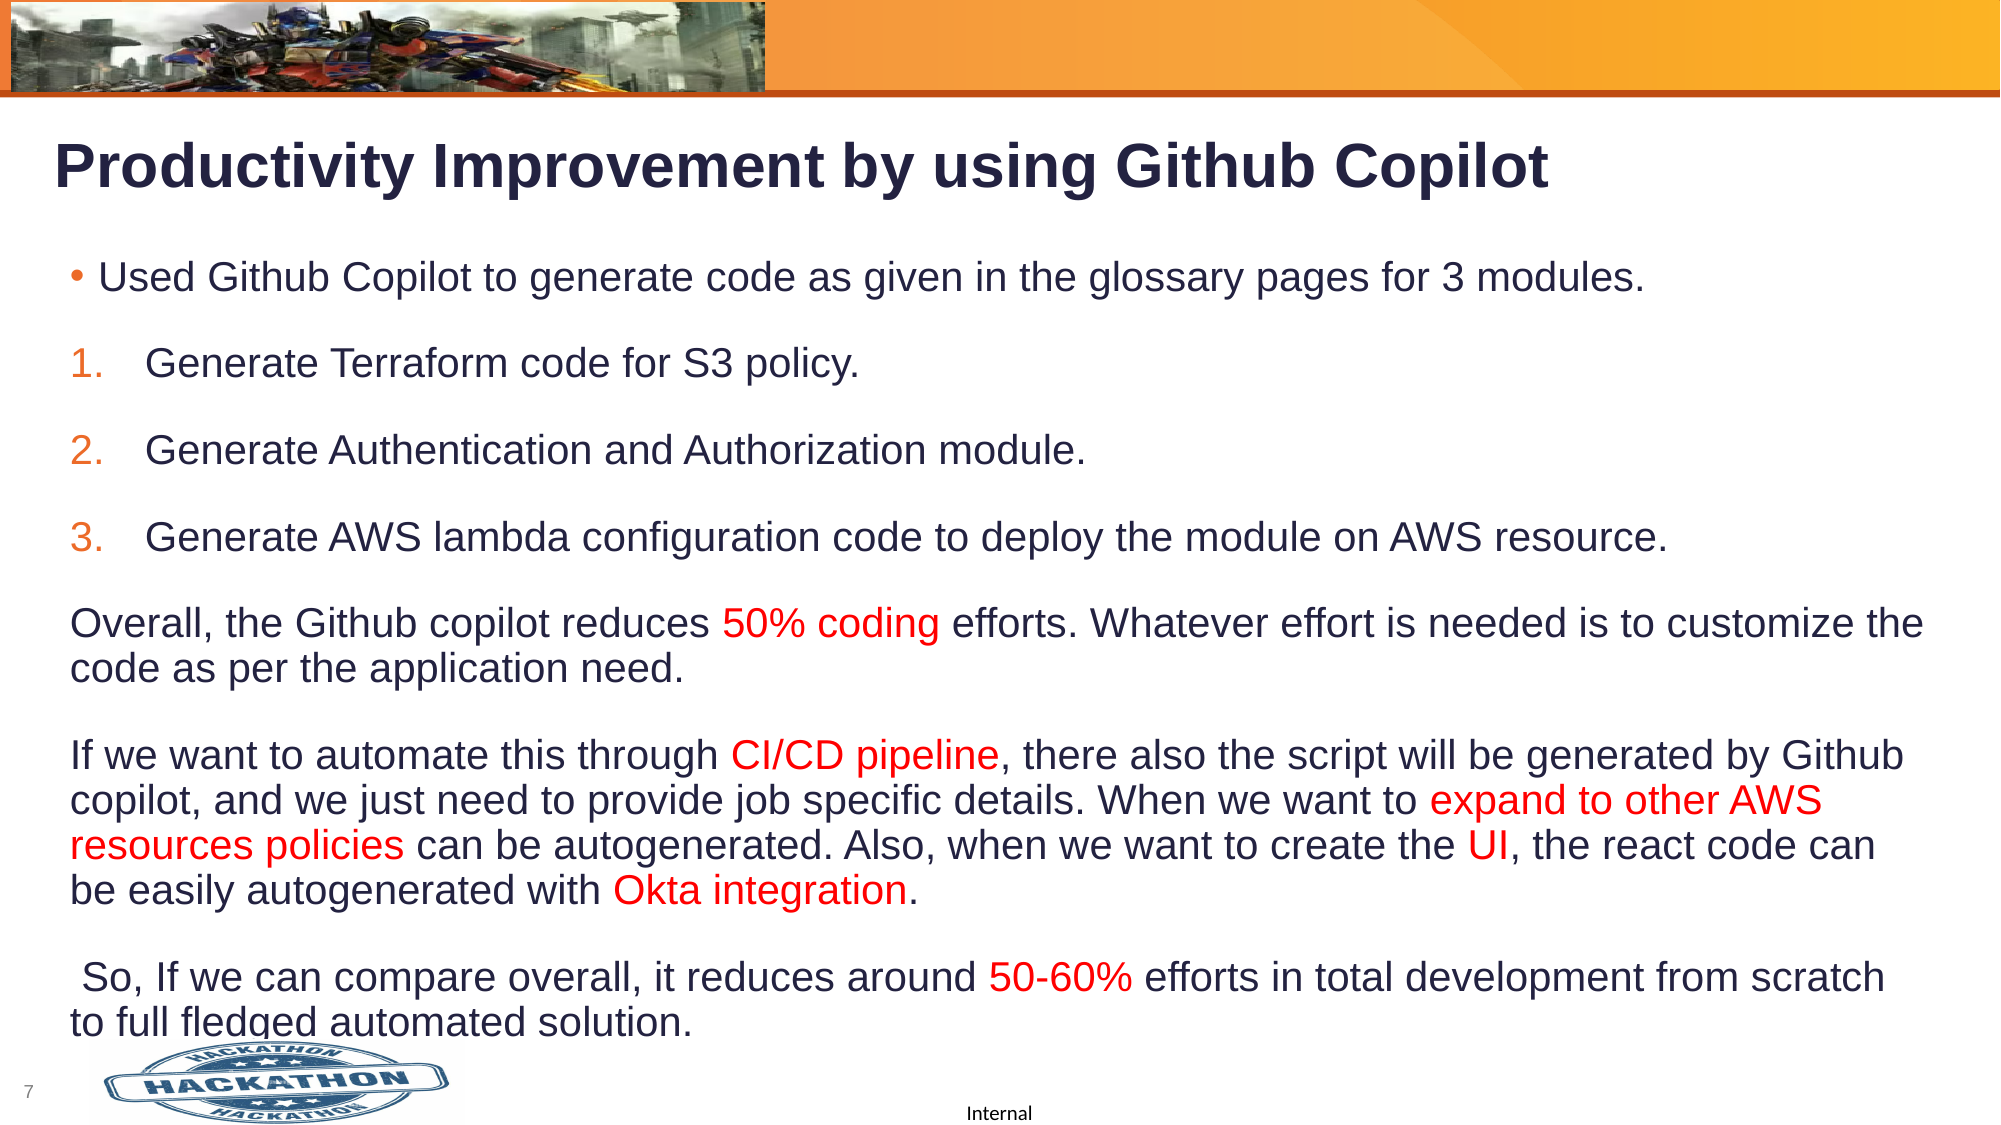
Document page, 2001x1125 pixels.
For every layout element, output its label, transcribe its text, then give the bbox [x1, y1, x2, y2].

title Productivity Improvement by using Github Copilot [54, 97, 1945, 225]
picture [0, 0, 1795, 92]
picture [89, 1039, 465, 1125]
list Used Github Copilot to generate code as given in the glossary pages for 3 modules. Generate Terraform code for S3 policy. Generate Authentication and Authorization module. Generate AWS lambda configuration code to deploy the module on AWS resource. Overall, the Github copilot reduces 50% coding efforts. Whatever effort is needed is to customize the code as per the application need. If we want to automate this through CI/CD pipeline, there also the script will be generated by Github copilot, and we just need to provide job specific details. When we want to expand to other AWS resources policies can be autogenerated. Also, when we want to create the UI, the react code can be easily autogenerated with Okta integration. So, If we can compare overall, it reduces around 50-60% efforts in total development from scratch to full fledged automated solution. [54, 247, 1945, 1073]
